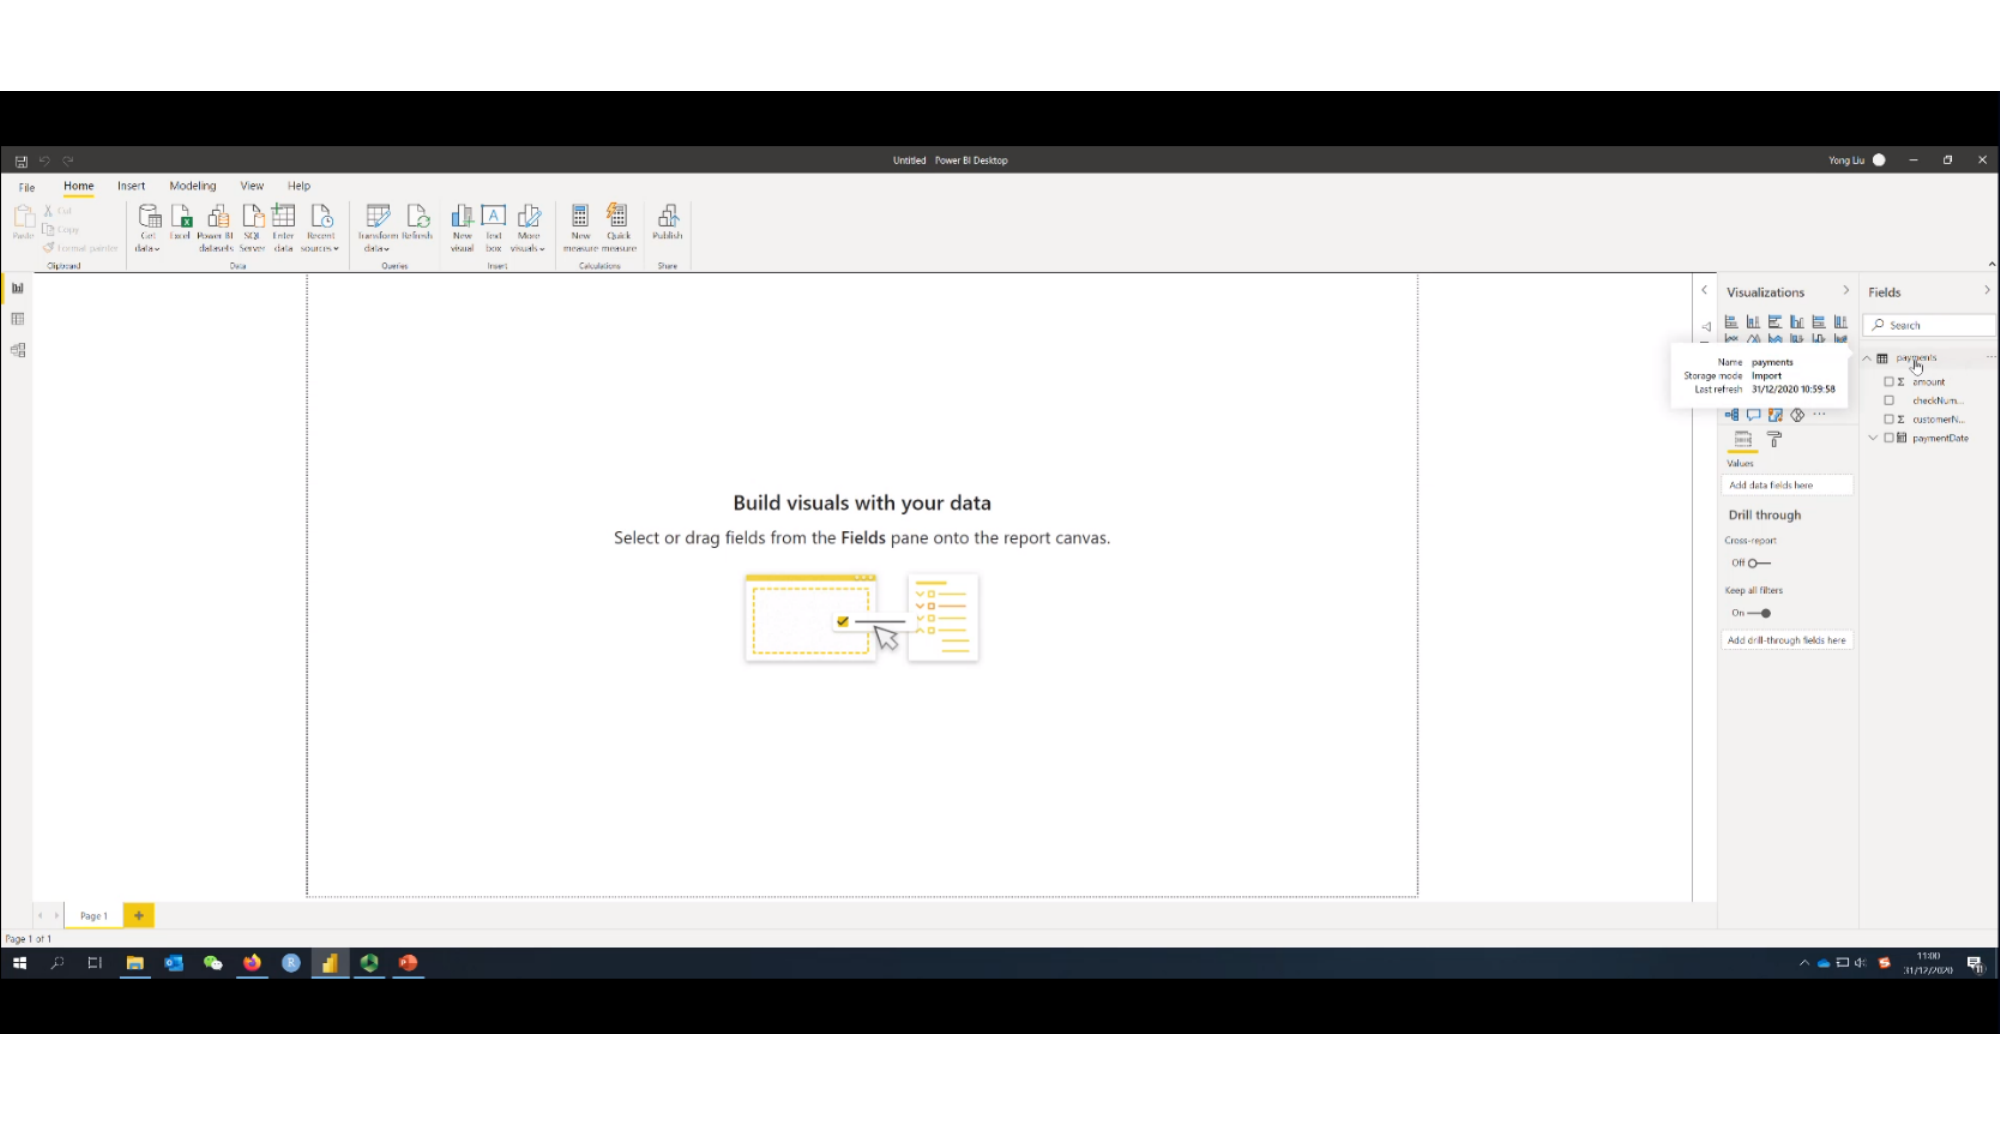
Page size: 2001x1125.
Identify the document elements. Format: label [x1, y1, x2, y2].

picture [0, 90, 2000, 1035]
